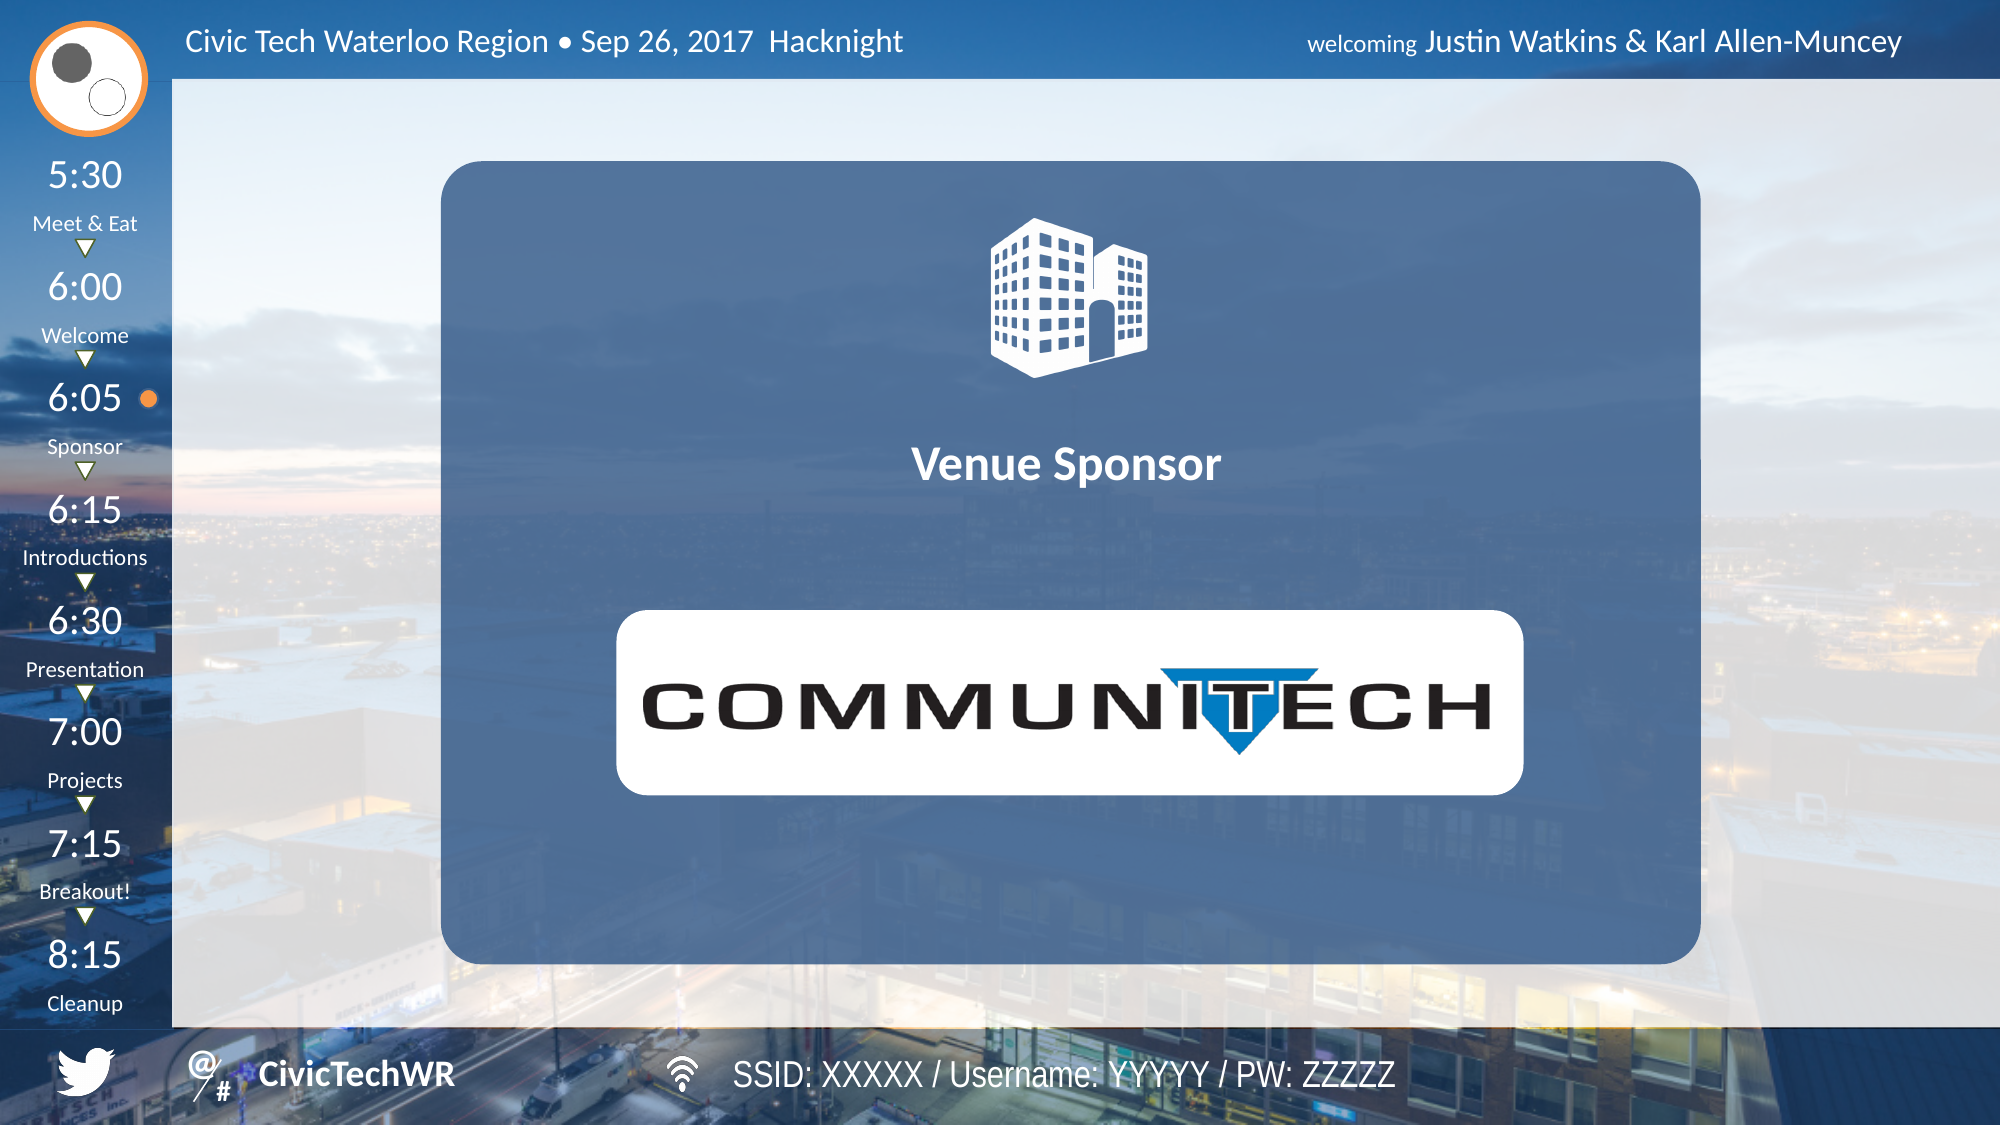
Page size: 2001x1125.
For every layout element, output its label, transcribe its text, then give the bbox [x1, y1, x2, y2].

picture [989, 218, 1149, 378]
text_box [137, 388, 160, 410]
title Venue Sponsor [444, 431, 1689, 497]
picture [56, 1042, 116, 1102]
picture [51, 41, 127, 117]
picture [652, 1049, 712, 1099]
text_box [614, 610, 1524, 811]
